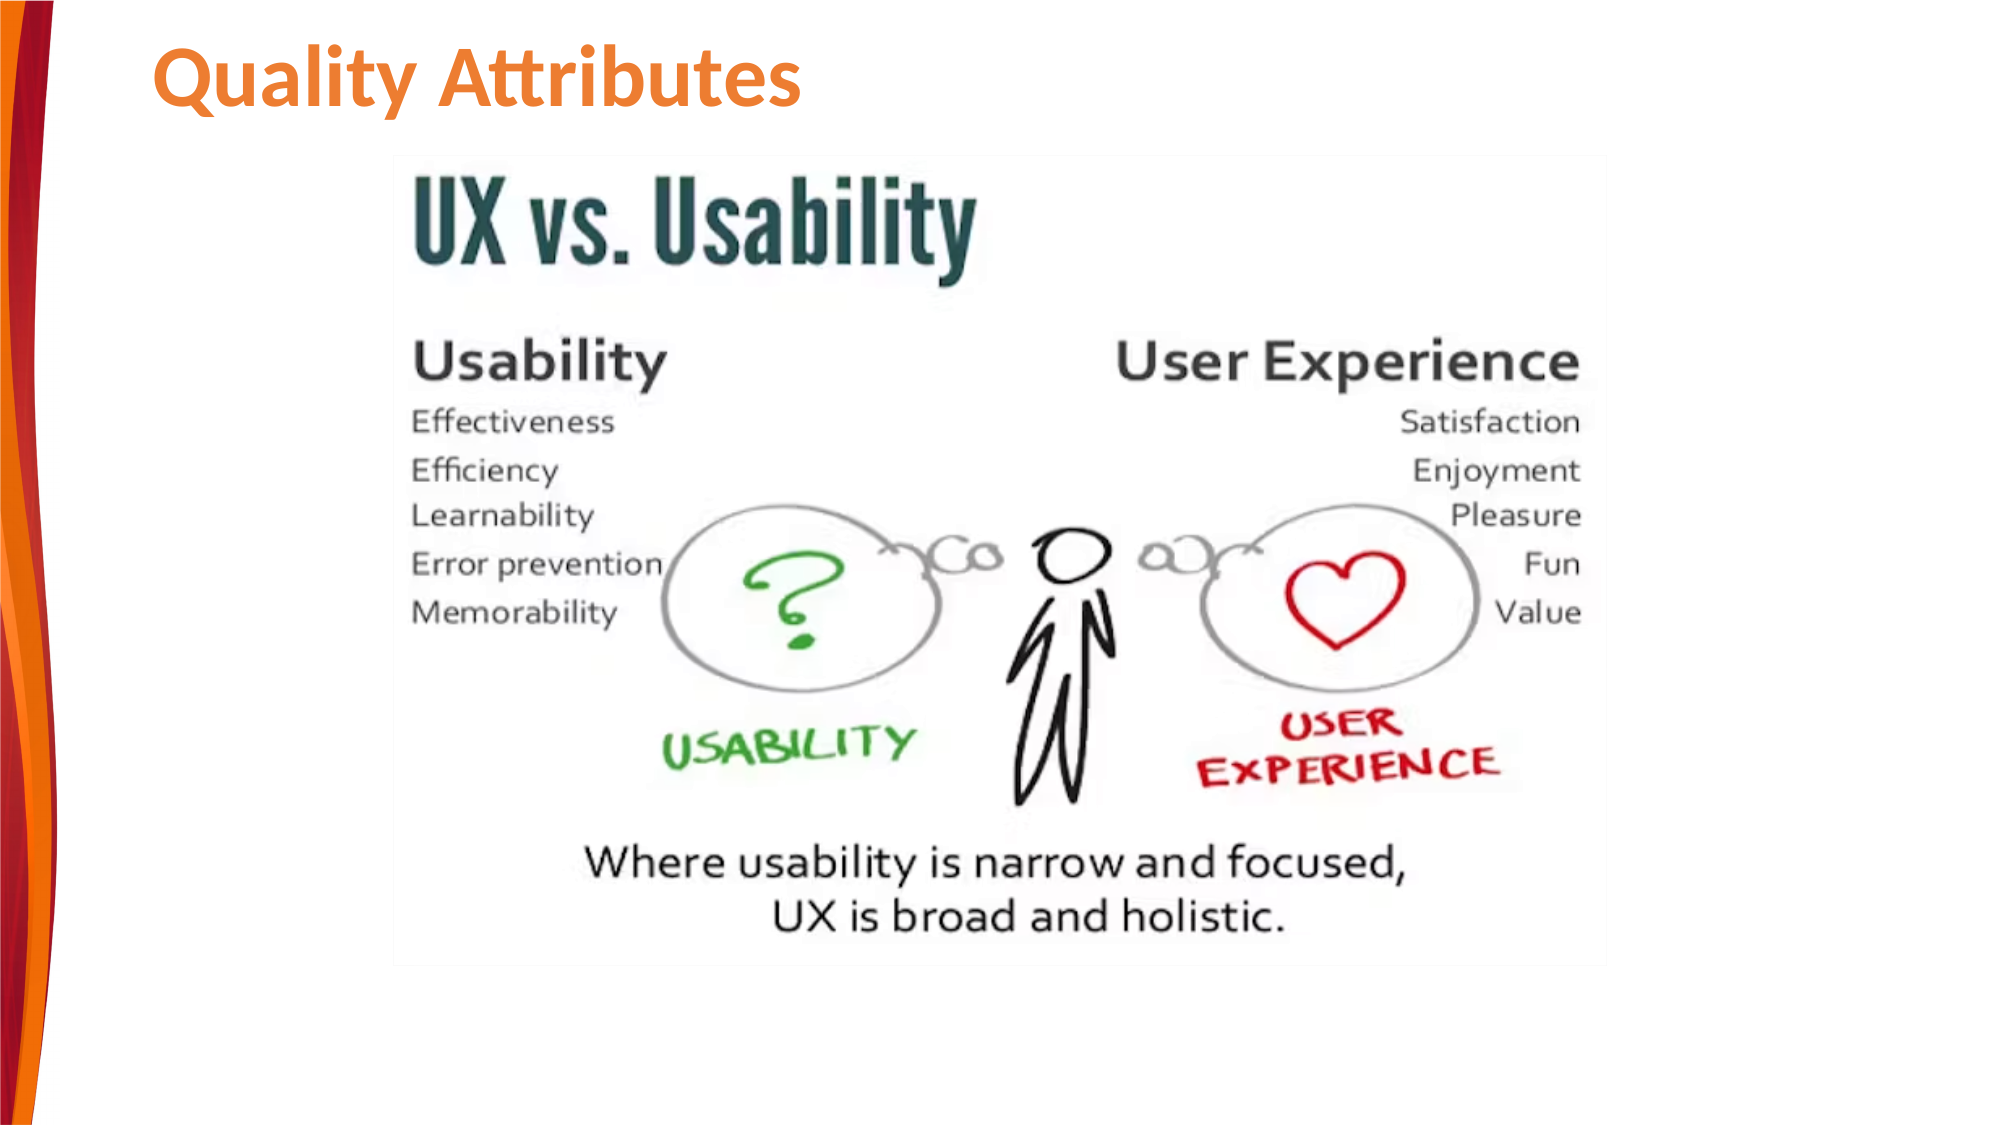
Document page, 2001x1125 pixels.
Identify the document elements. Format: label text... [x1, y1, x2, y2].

picture [1, 1, 60, 1124]
title Quality Attributes [137, 22, 1863, 133]
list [393, 155, 1607, 966]
